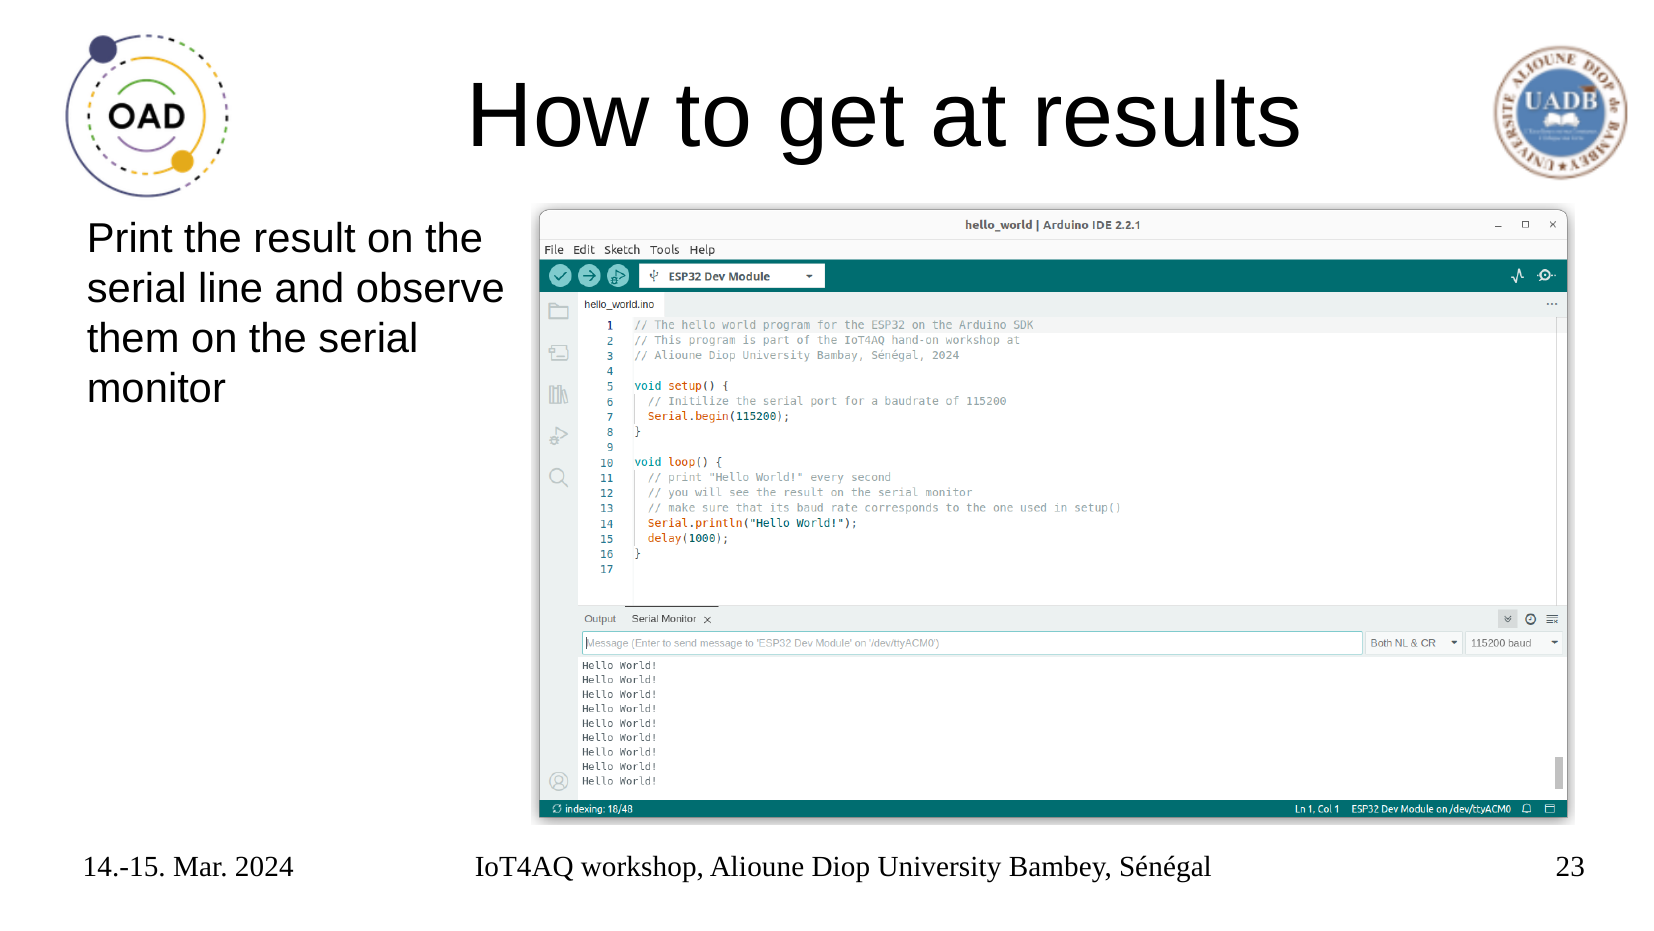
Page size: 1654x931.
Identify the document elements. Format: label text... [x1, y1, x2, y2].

picture [25, 20, 263, 218]
title How to get at results [301, 32, 1469, 188]
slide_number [82, 847, 375, 912]
picture [531, 202, 1576, 826]
picture [1482, 37, 1641, 188]
slide_number 23 [1312, 847, 1586, 912]
list Print the result on the serial line and observe them on the serial monitor [86, 210, 526, 750]
footer IoT4AQ workshop, Alioune Diop University Bambey, Sénégal [375, 847, 1312, 912]
